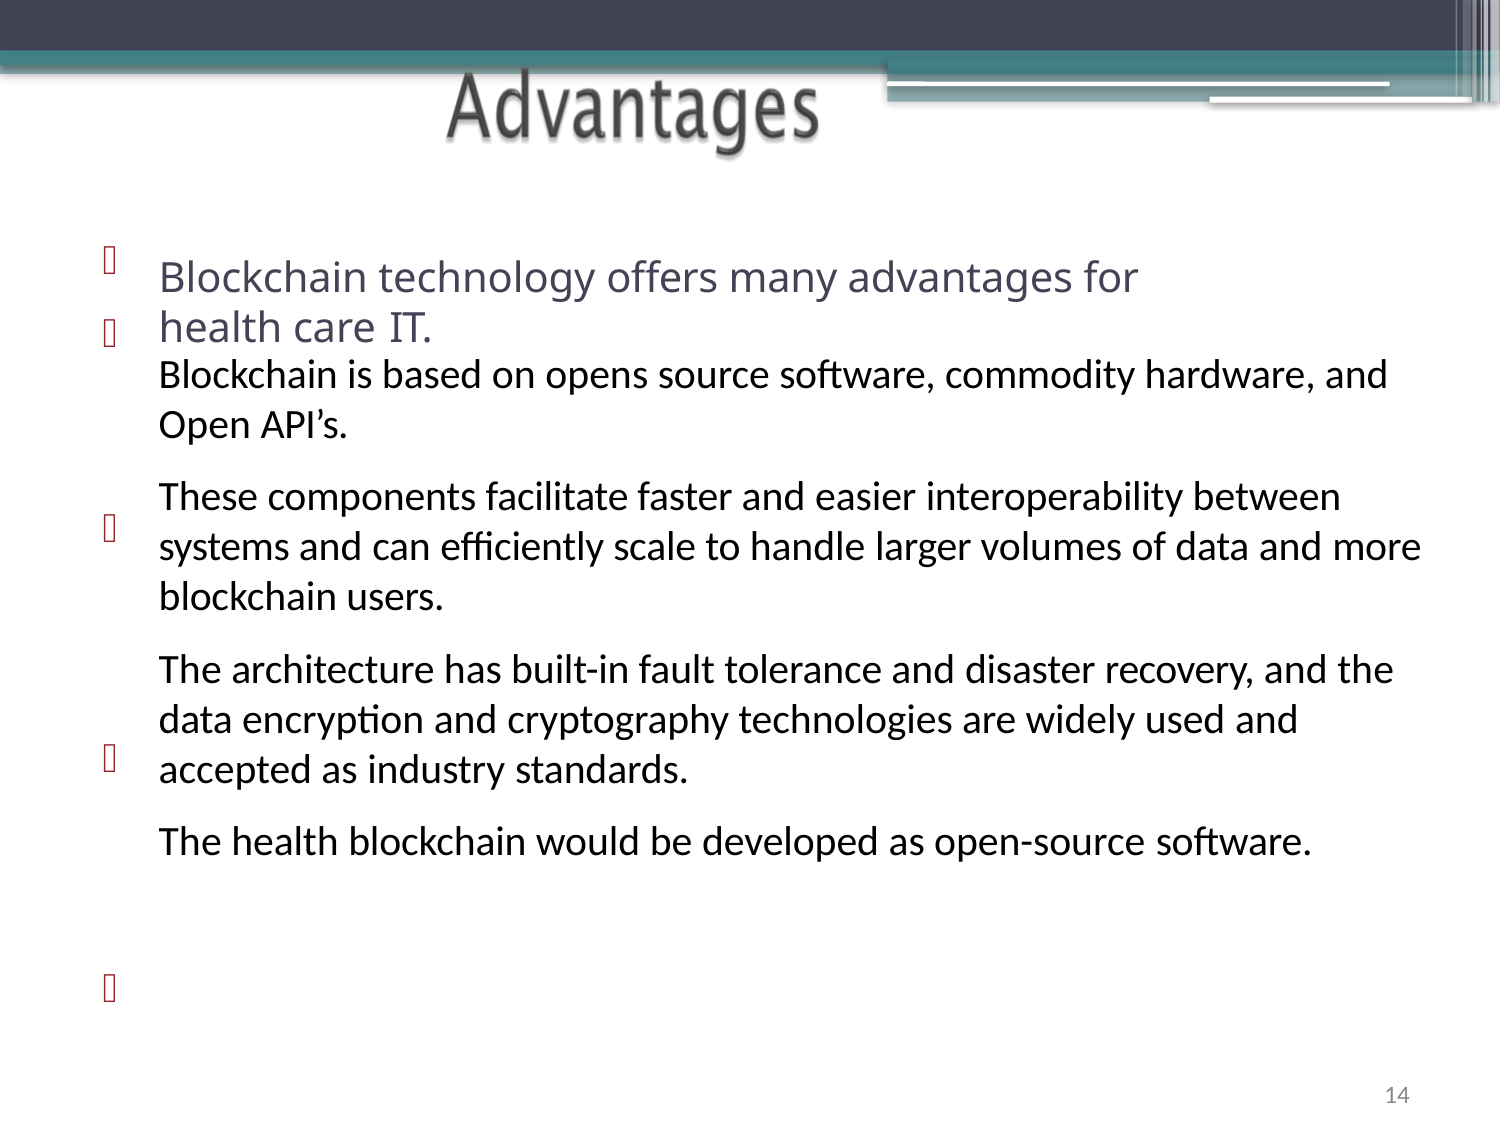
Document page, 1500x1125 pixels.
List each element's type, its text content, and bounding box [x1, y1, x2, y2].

text_box  [100, 728, 124, 781]
text_box [400, 31, 891, 180]
title Blockchain technology offers many advantages for health care IT. [156, 204, 1252, 344]
text_box   [100, 208, 124, 356]
text_box  [100, 498, 124, 551]
text_box Blockchain is based on opens source software, commodity hardware, and Open API’s. These components facilitate faster and easier interoperability between systems and can efficiently scale to handle larger volumes of data and more blockchain users. The architecture has built-in fault tolerance and disaster recovery, and the data encryption and cryptography technologies are widely used and accepted as industry standards. The health blockchain would be developed as open-source software. [156, 344, 1436, 865]
text_box  [100, 958, 124, 1011]
text_box 14 [1382, 1076, 1412, 1109]
